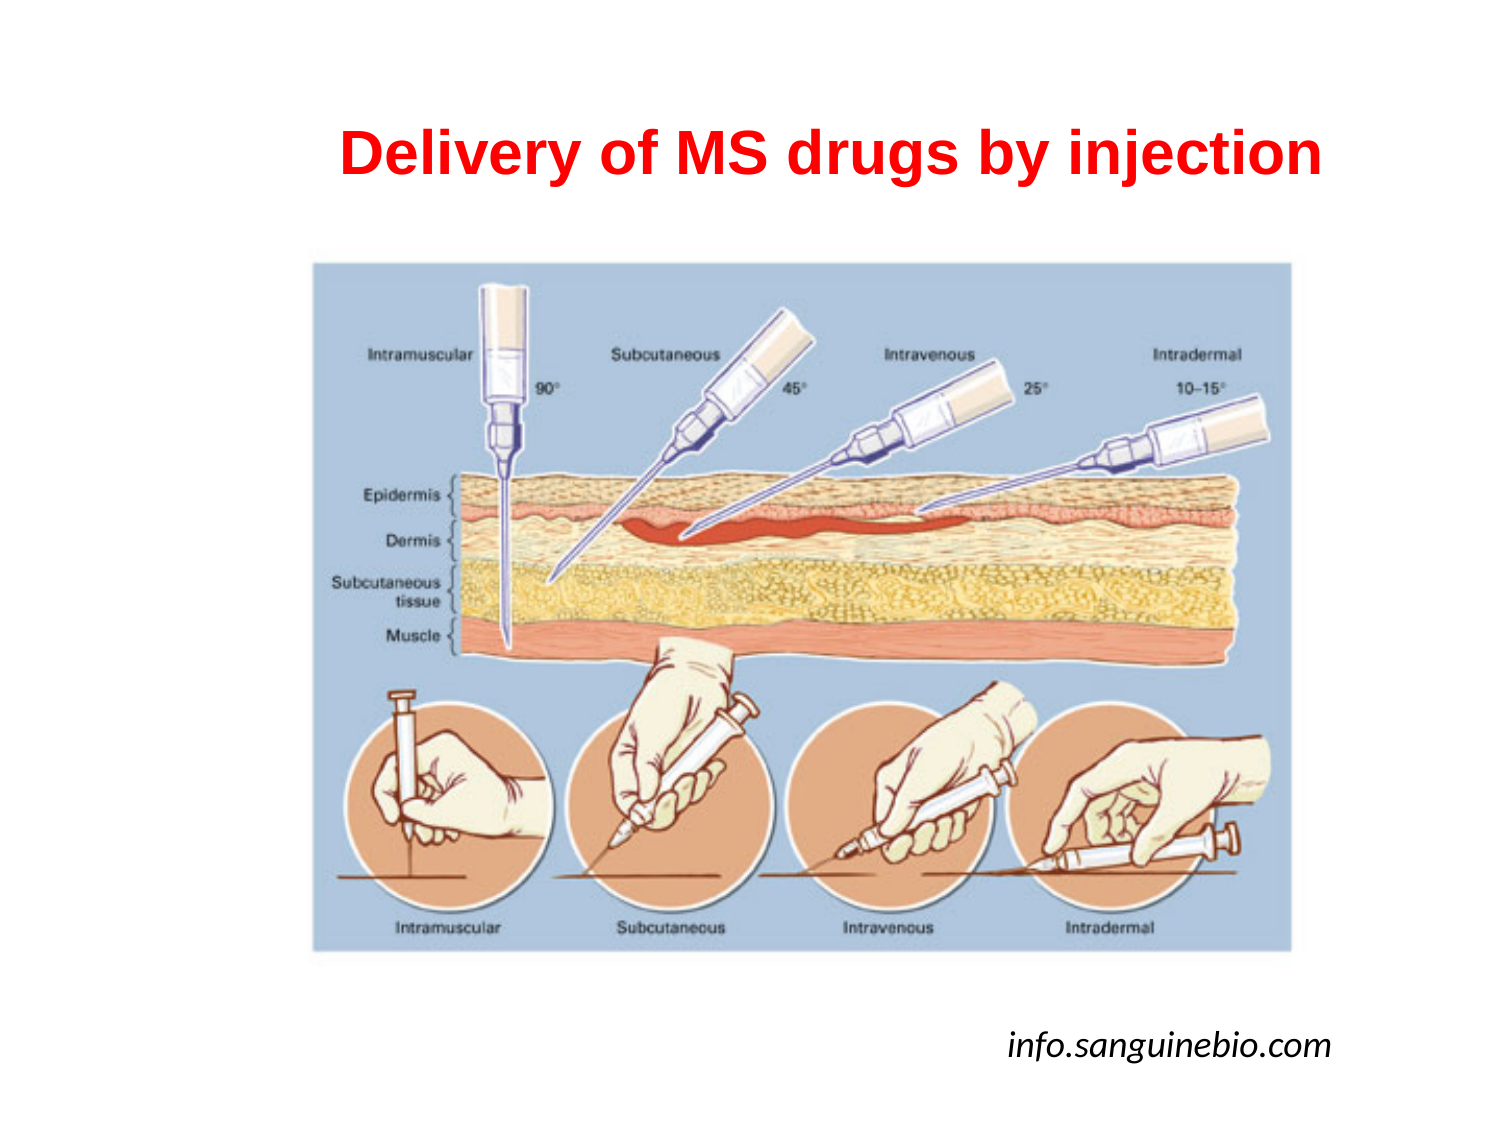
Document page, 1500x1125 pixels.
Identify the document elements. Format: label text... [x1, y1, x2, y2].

text_box Delivery of MS drugs by injection [324, 104, 1341, 148]
picture [224, 149, 1347, 1063]
text_box info.sanguinebio.com [992, 1012, 1356, 1073]
